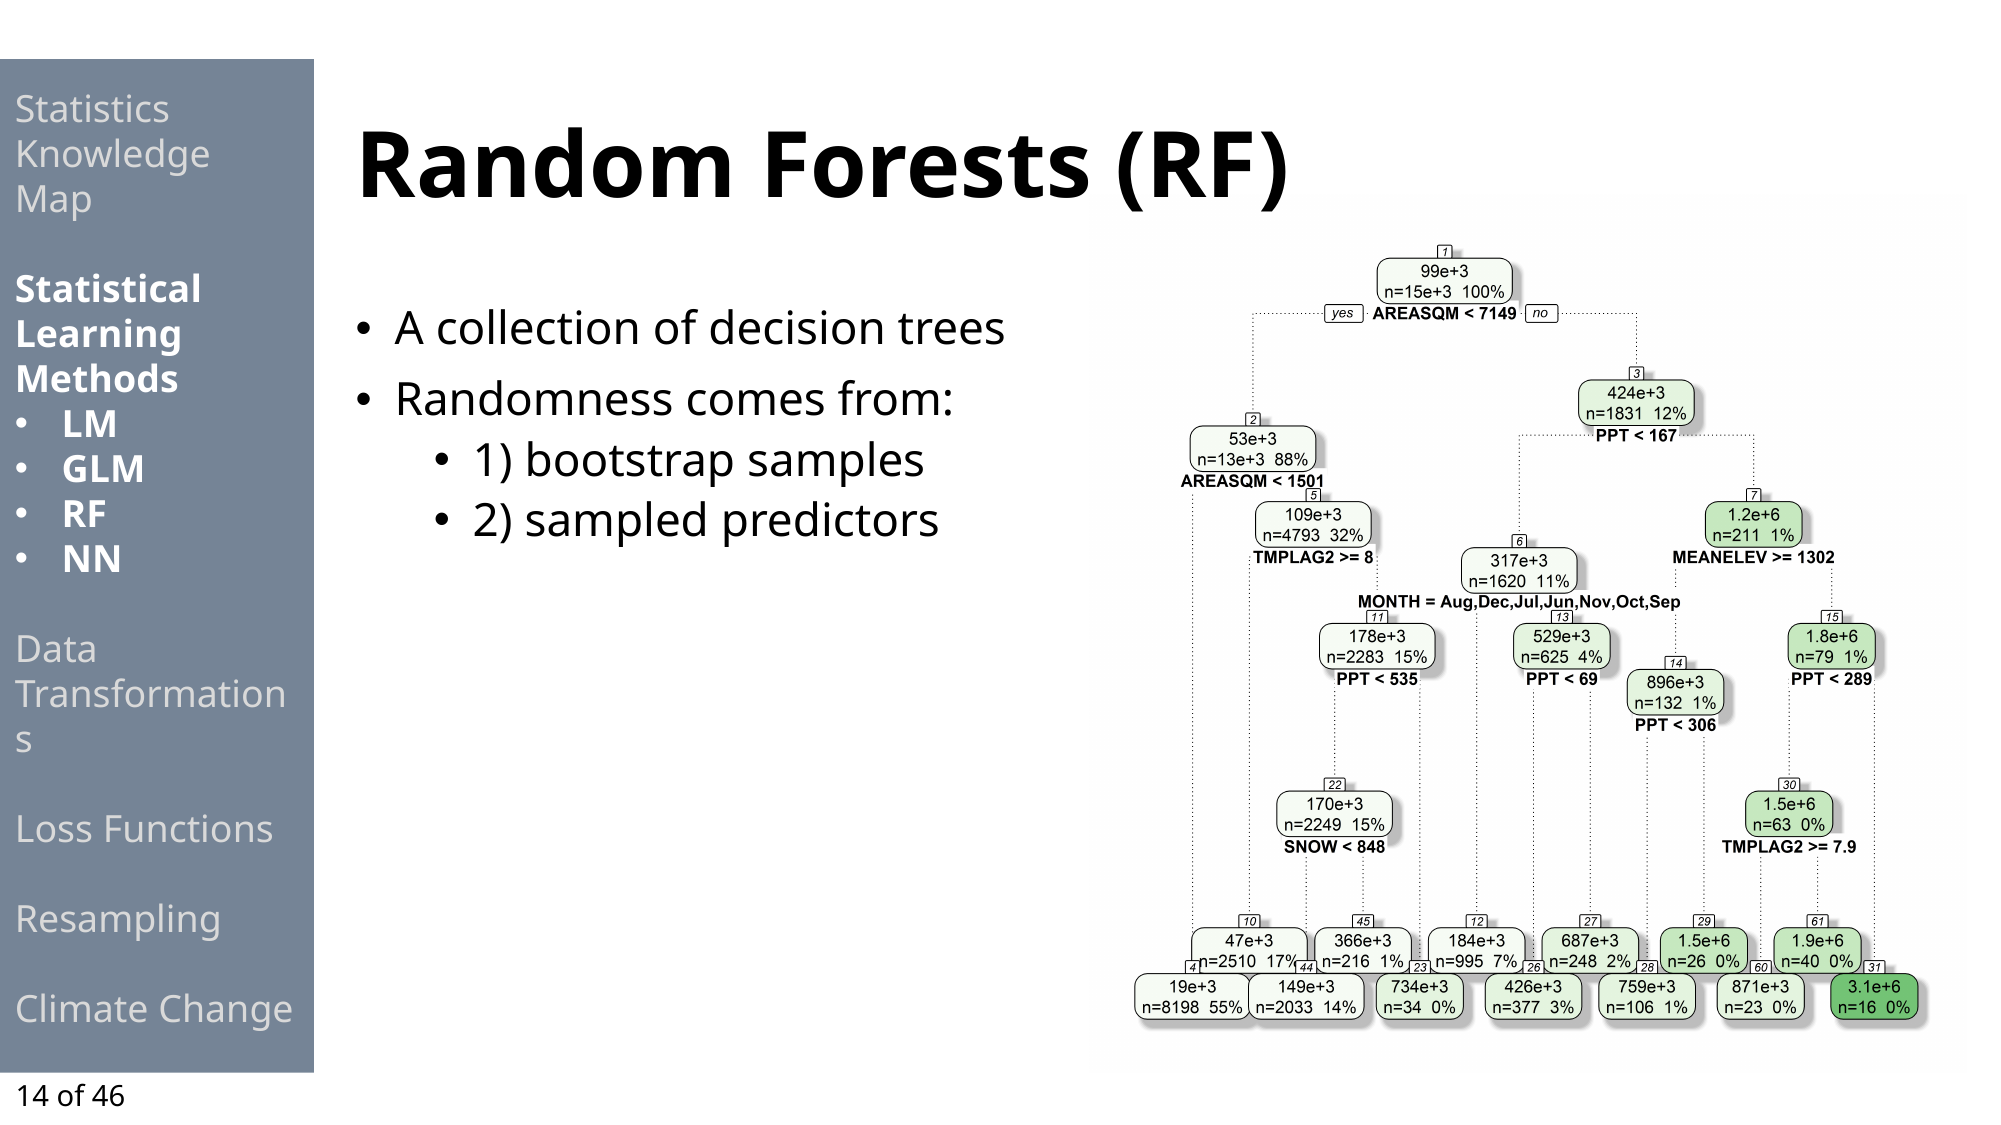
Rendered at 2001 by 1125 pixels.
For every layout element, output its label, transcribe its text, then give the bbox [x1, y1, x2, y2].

title Random Forests (RF) [343, 59, 1934, 277]
list A collection of decision trees Randomness comes from: 1) bootstrap samples 2) sampled predictors [343, 299, 1089, 1073]
text_box Statistics Knowledge Map Statistical Learning Methods LM GLM RF NN Data Transformations Loss Functions Resampling Climate Change [0, 77, 311, 1038]
picture [1089, 194, 1967, 1073]
